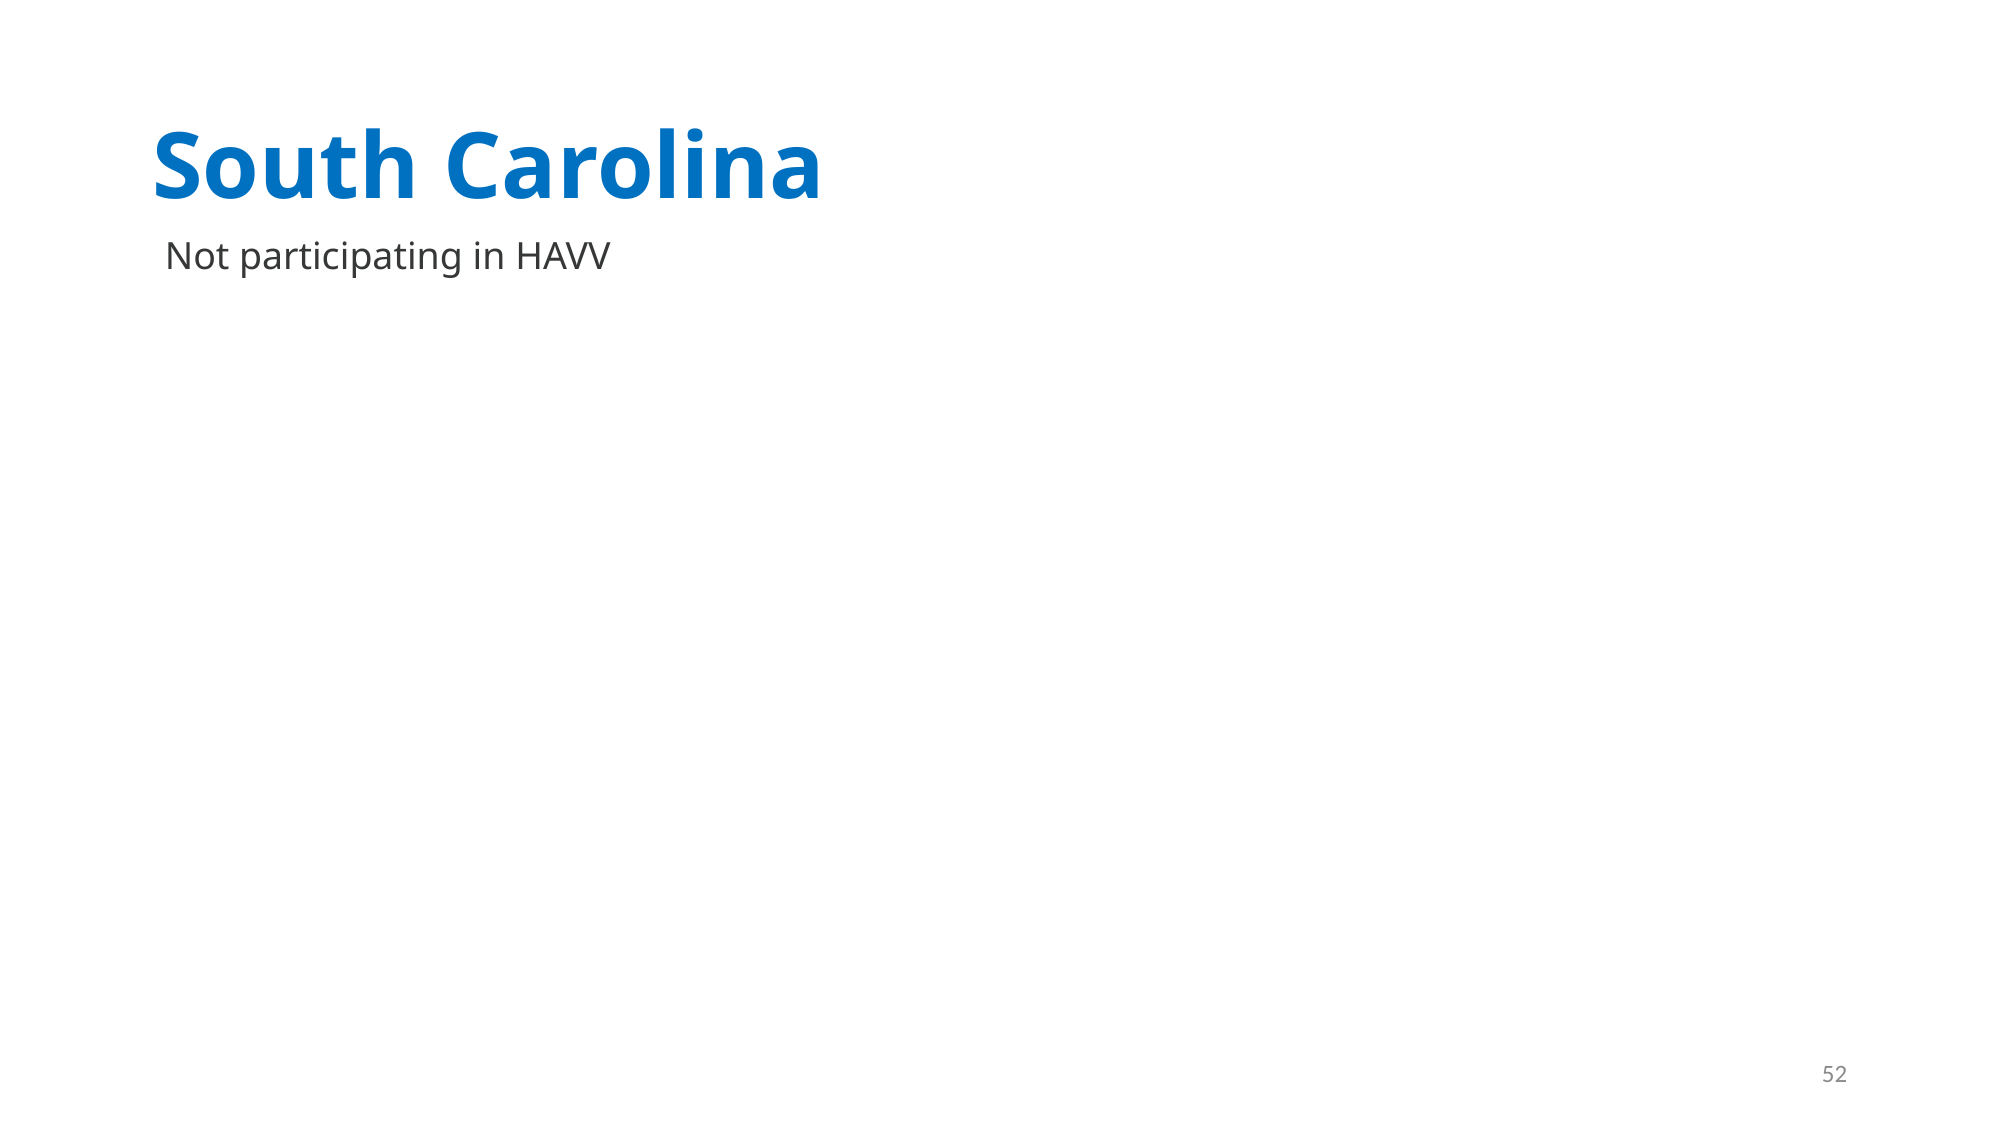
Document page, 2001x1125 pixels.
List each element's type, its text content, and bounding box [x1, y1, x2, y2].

title South Carolina [137, 59, 1863, 278]
slide_number 52 [1412, 1042, 1863, 1103]
text_box Not participating in HAVV [150, 224, 768, 285]
